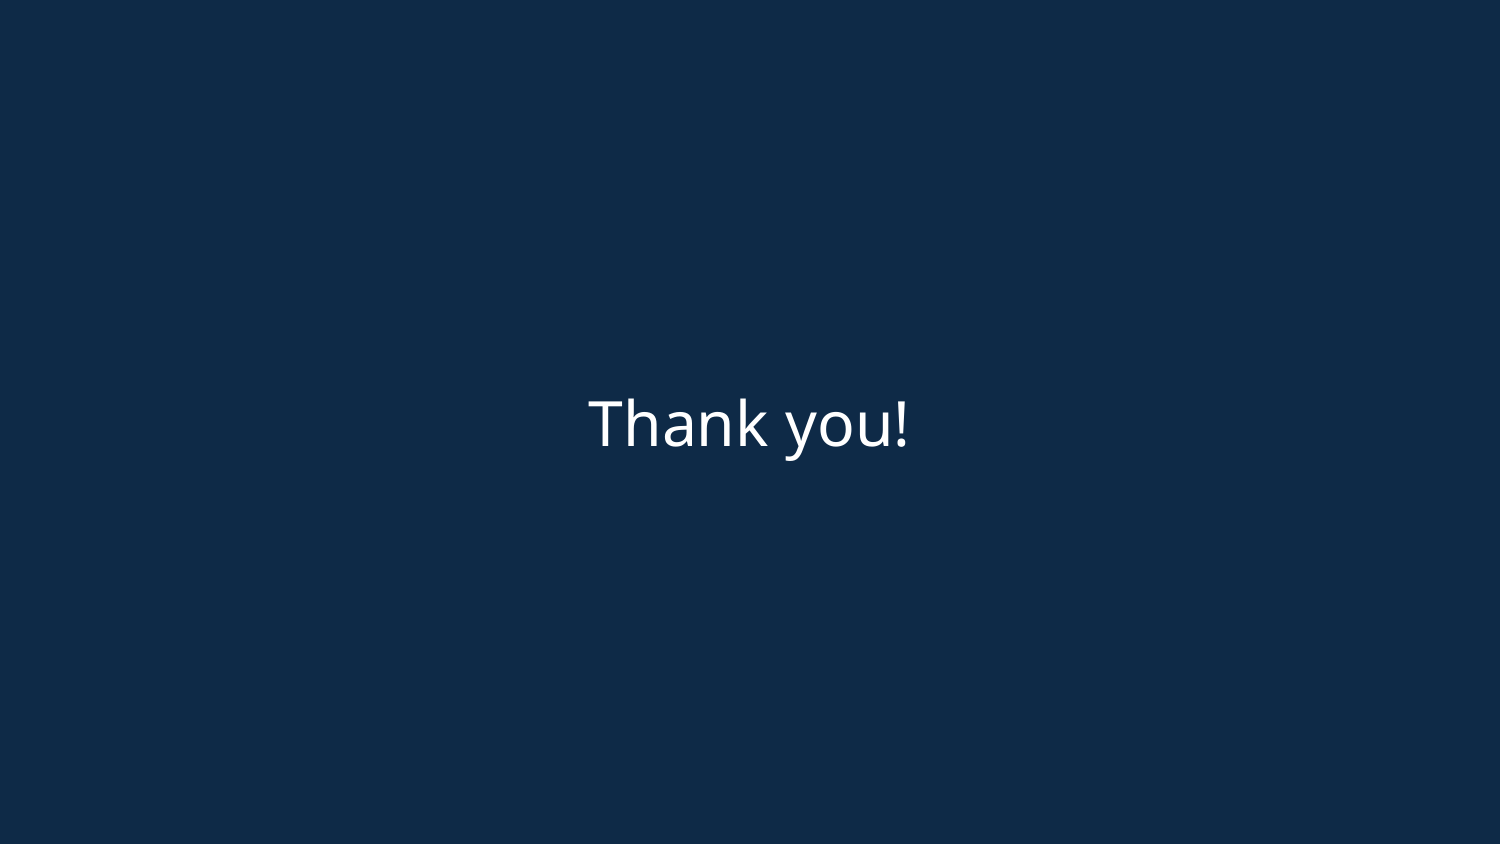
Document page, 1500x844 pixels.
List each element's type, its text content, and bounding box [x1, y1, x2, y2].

text_box Thank you! [501, 368, 999, 474]
